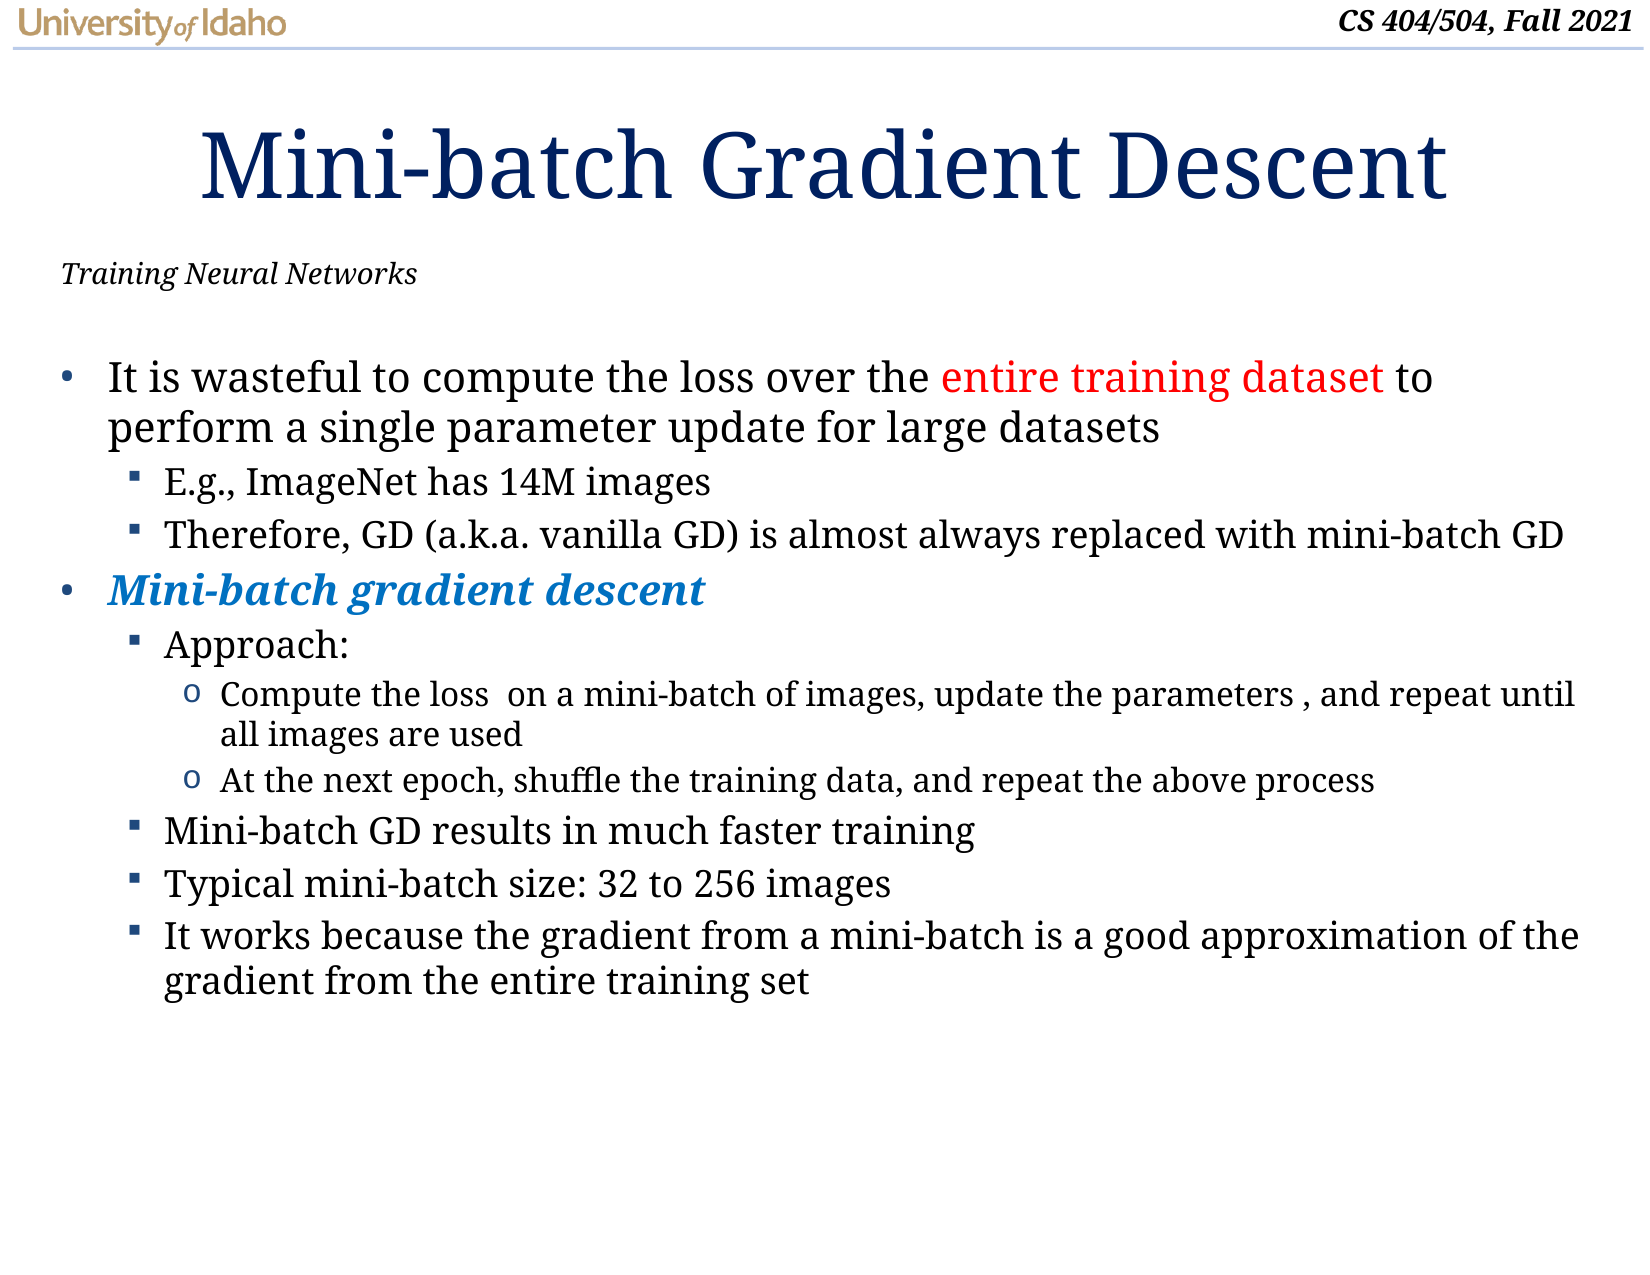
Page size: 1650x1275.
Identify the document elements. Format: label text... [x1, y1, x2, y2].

title Mini-batch Gradient Descent [0, 75, 1650, 248]
list Training Neural Networks [45, 247, 1062, 306]
picture [19, 8, 286, 46]
